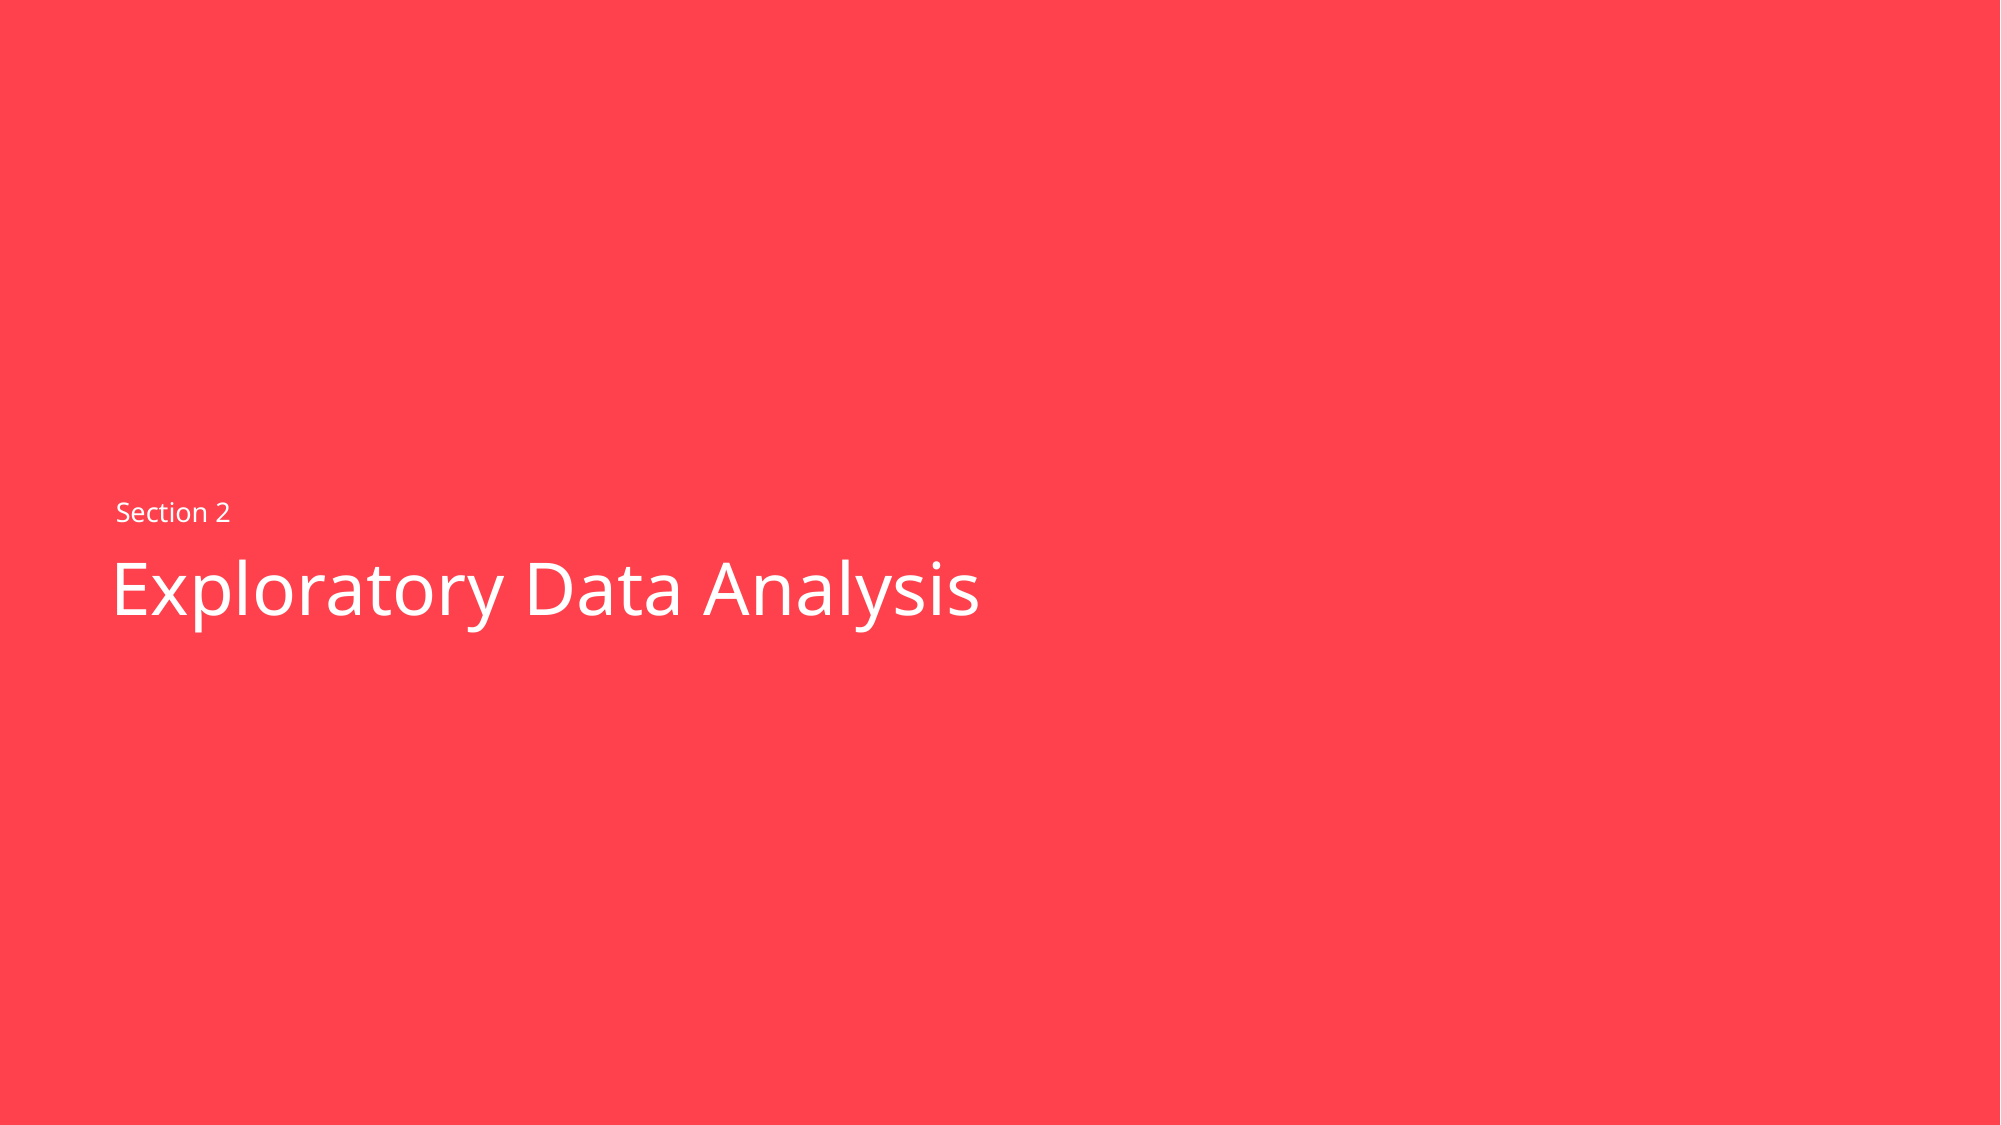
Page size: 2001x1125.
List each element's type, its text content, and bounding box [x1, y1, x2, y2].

text_box Section 2 [100, 487, 551, 536]
text_box Exploratory Data Analysis [94, 535, 1855, 638]
